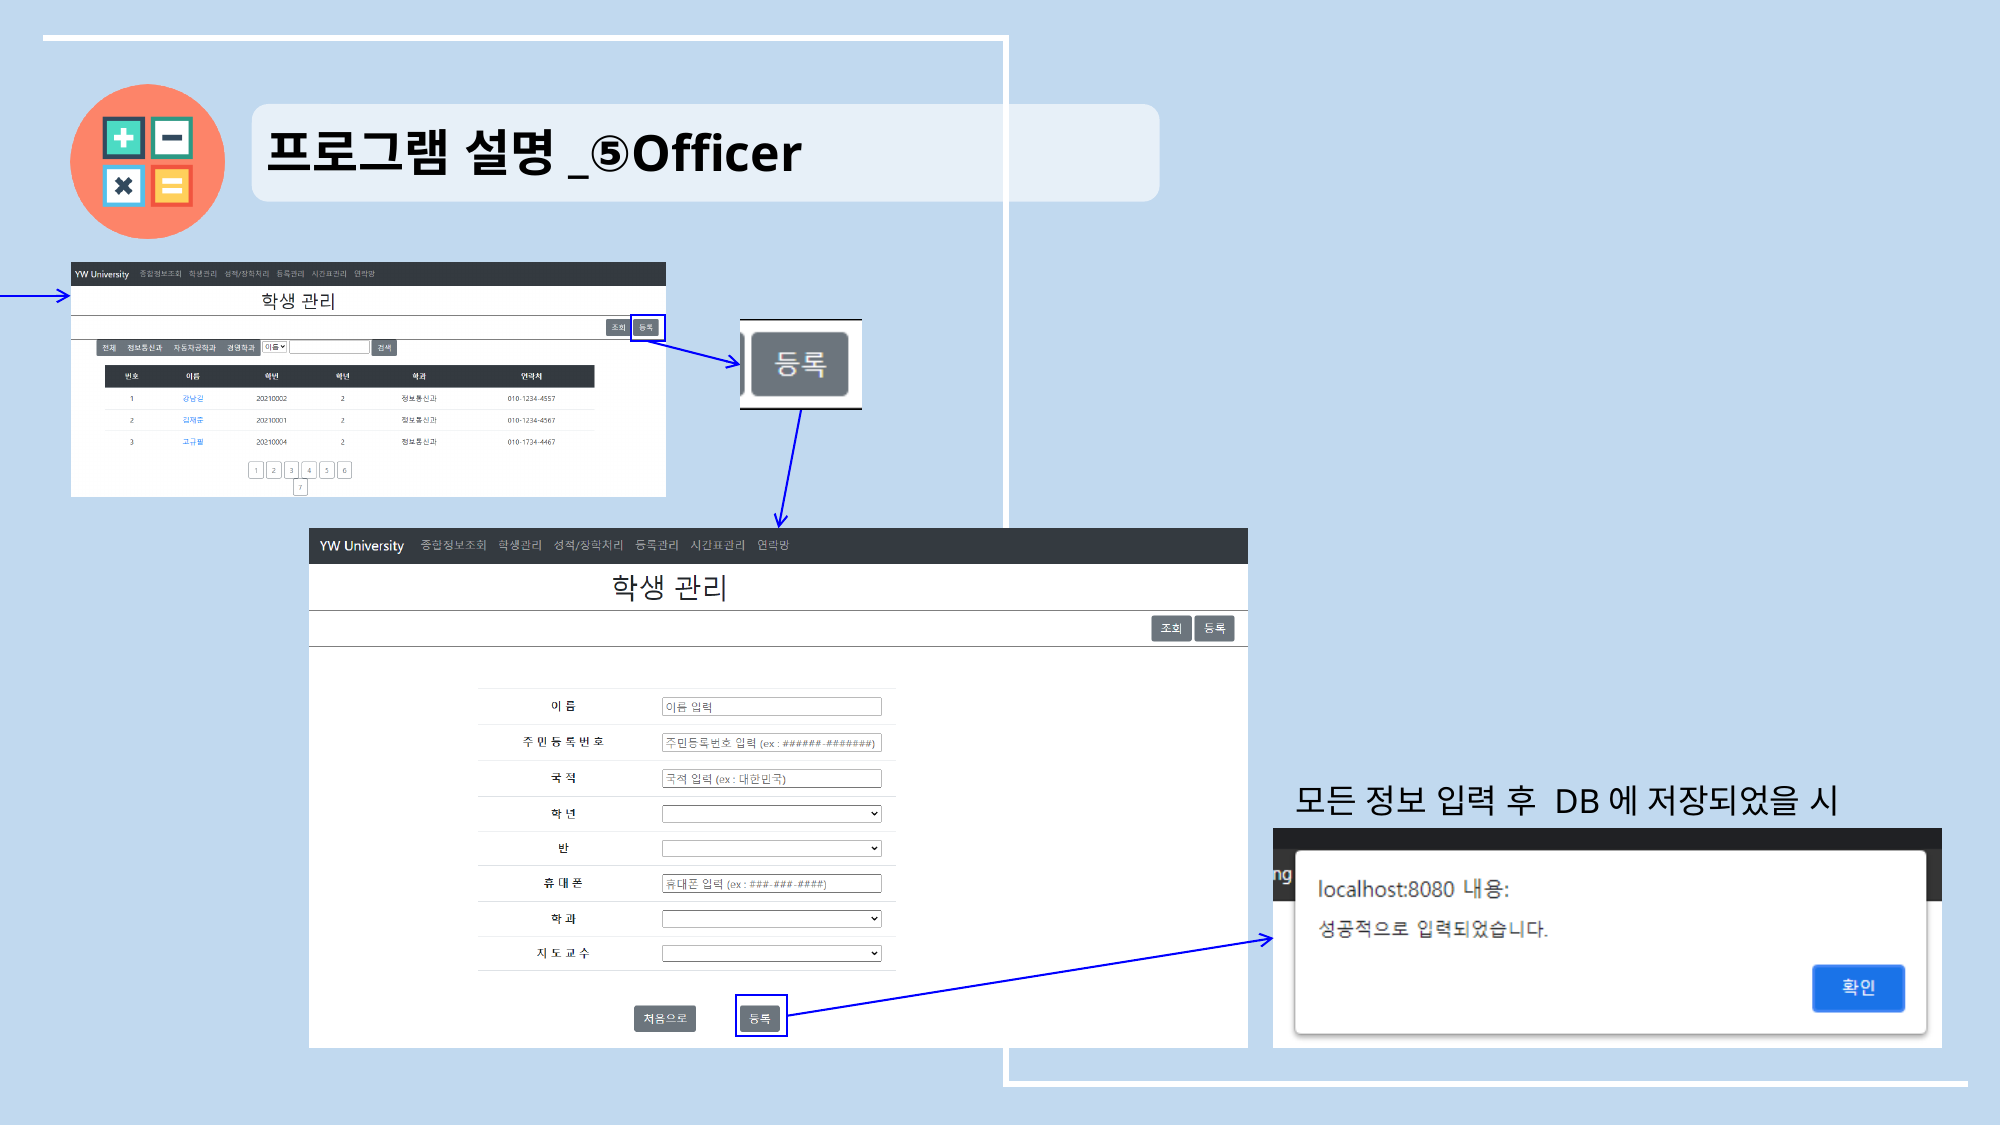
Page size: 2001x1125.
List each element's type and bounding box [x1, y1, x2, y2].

picture [740, 319, 862, 410]
picture [70, 84, 225, 239]
text_box [251, 104, 1160, 202]
picture [309, 528, 1248, 1048]
text_box [43, 37, 1968, 1085]
text_box [786, 938, 1274, 1016]
text_box [648, 341, 740, 365]
text_box [778, 410, 802, 528]
picture [1273, 828, 1942, 1048]
